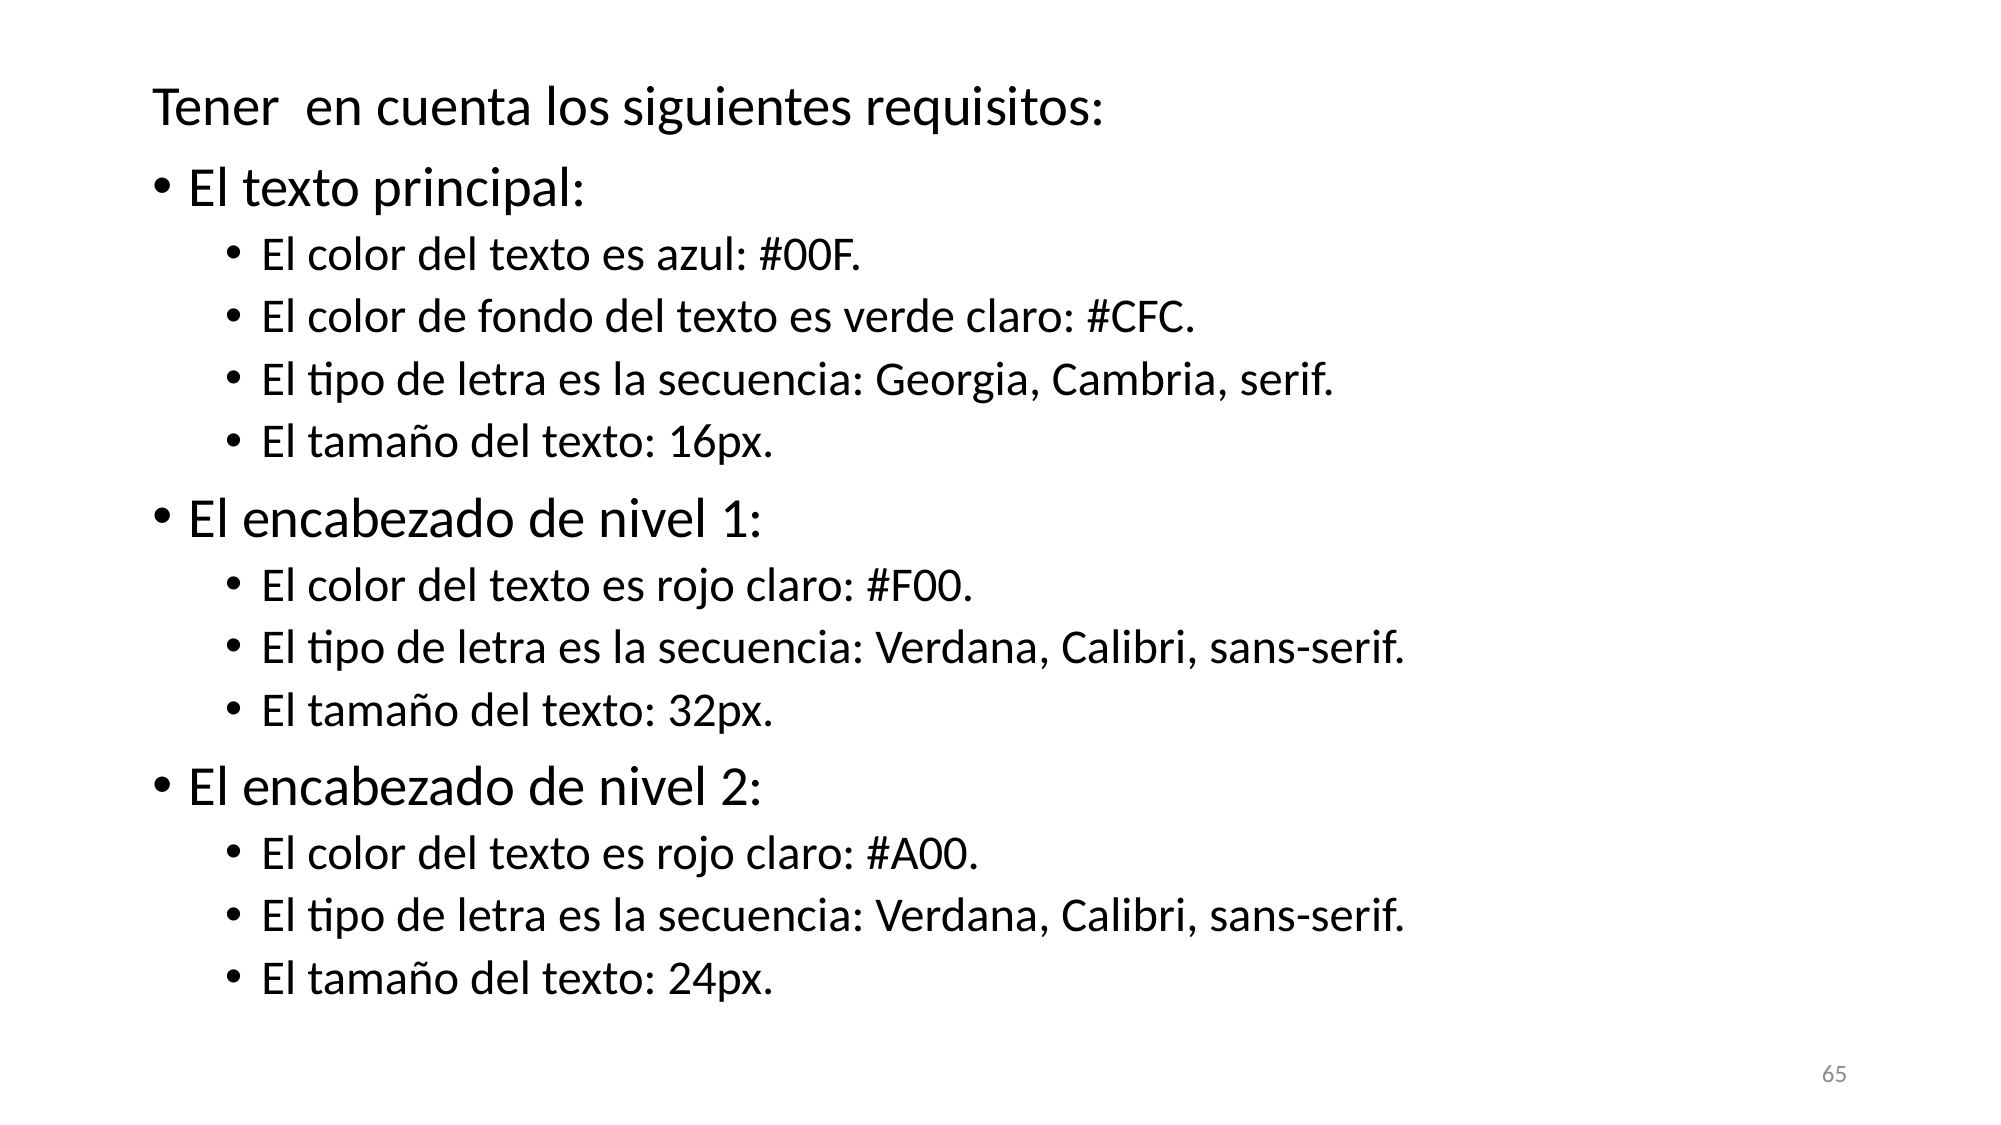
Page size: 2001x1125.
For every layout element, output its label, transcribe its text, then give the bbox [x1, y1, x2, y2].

list Tener en cuenta los siguientes requisitos: El texto principal: El color del texto es azul: #00F. El color de fondo del texto es verde claro: #CFC. El tipo de letra es la secuencia: Georgia, Cambria, serif. El tamaño del texto: 16px. El encabezado de nivel 1: El color del texto es rojo claro: #F00. El tipo de letra es la secuencia: Verdana, Calibri, sans-serif. El tamaño del texto: 32px. El encabezado de nivel 2: El color del texto es rojo claro: #A00. El tipo de letra es la secuencia: Verdana, Calibri, sans-serif. El tamaño del texto: 24px. [137, 69, 1863, 1014]
slide_number 65 [1412, 1042, 1863, 1103]
